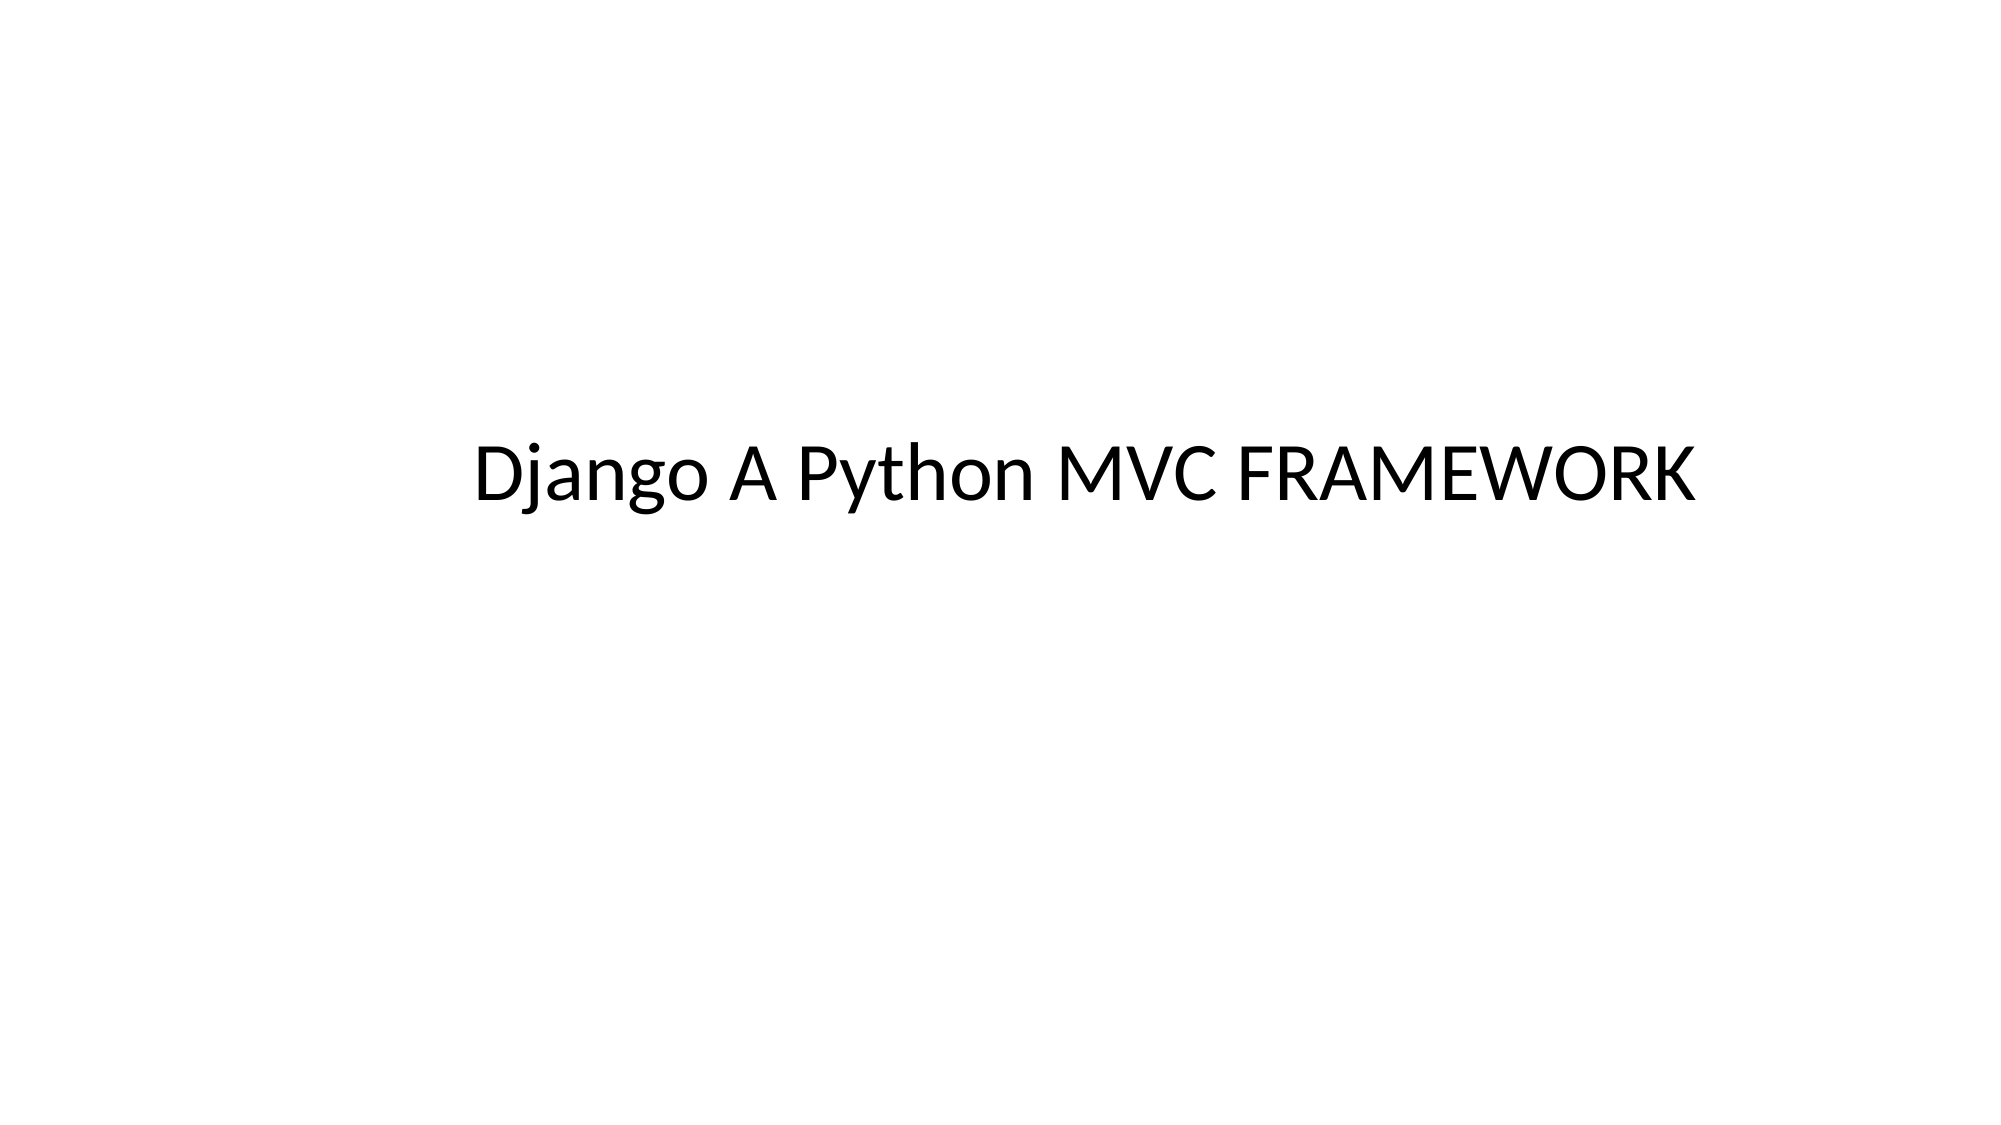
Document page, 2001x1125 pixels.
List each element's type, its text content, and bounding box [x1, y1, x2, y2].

list Django A Python MVC FRAMEWORK [83, 421, 1809, 907]
